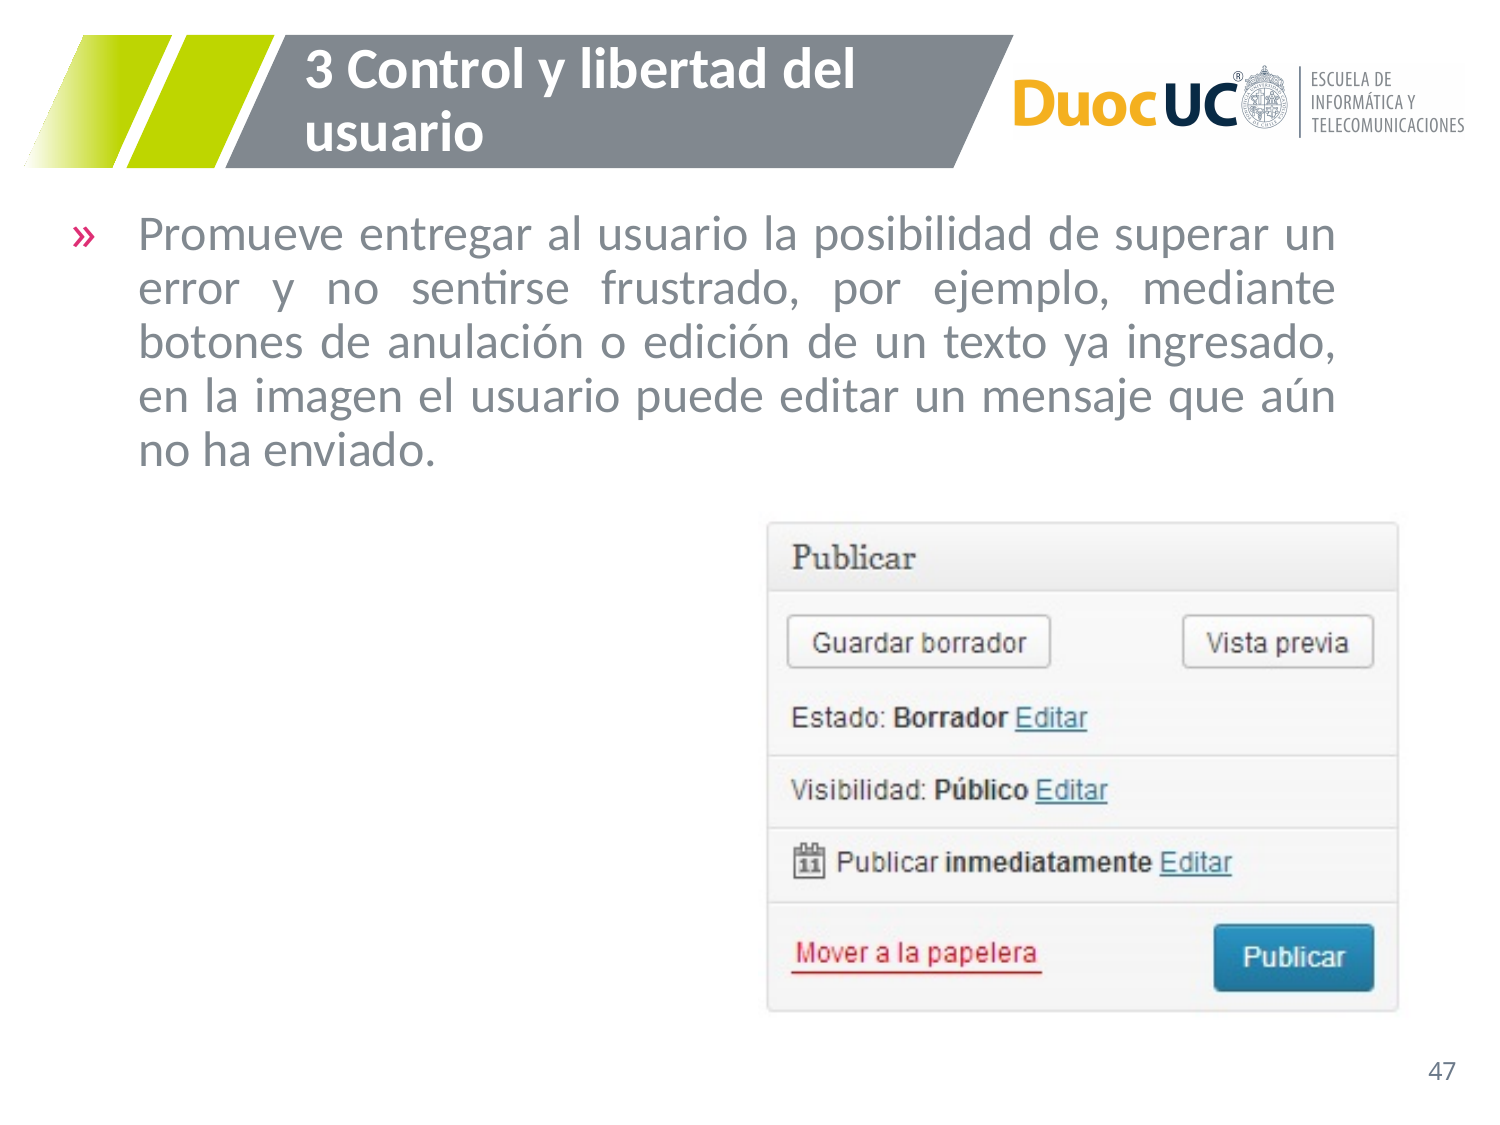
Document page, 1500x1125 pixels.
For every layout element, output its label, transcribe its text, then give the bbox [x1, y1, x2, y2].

list Promueve entregar al usuario la posibilidad de superar un error y no sentirse frustrado, por ejemplo, mediante botones de anulación o edición de un texto ya ingresado, en la imagen el usuario puede editar un mensaje que aún no ha enviado. [48, 199, 1353, 1043]
picture [757, 511, 1411, 1024]
title 3 Control y libertad del usuario [289, 34, 993, 169]
picture [1013, 63, 1465, 140]
